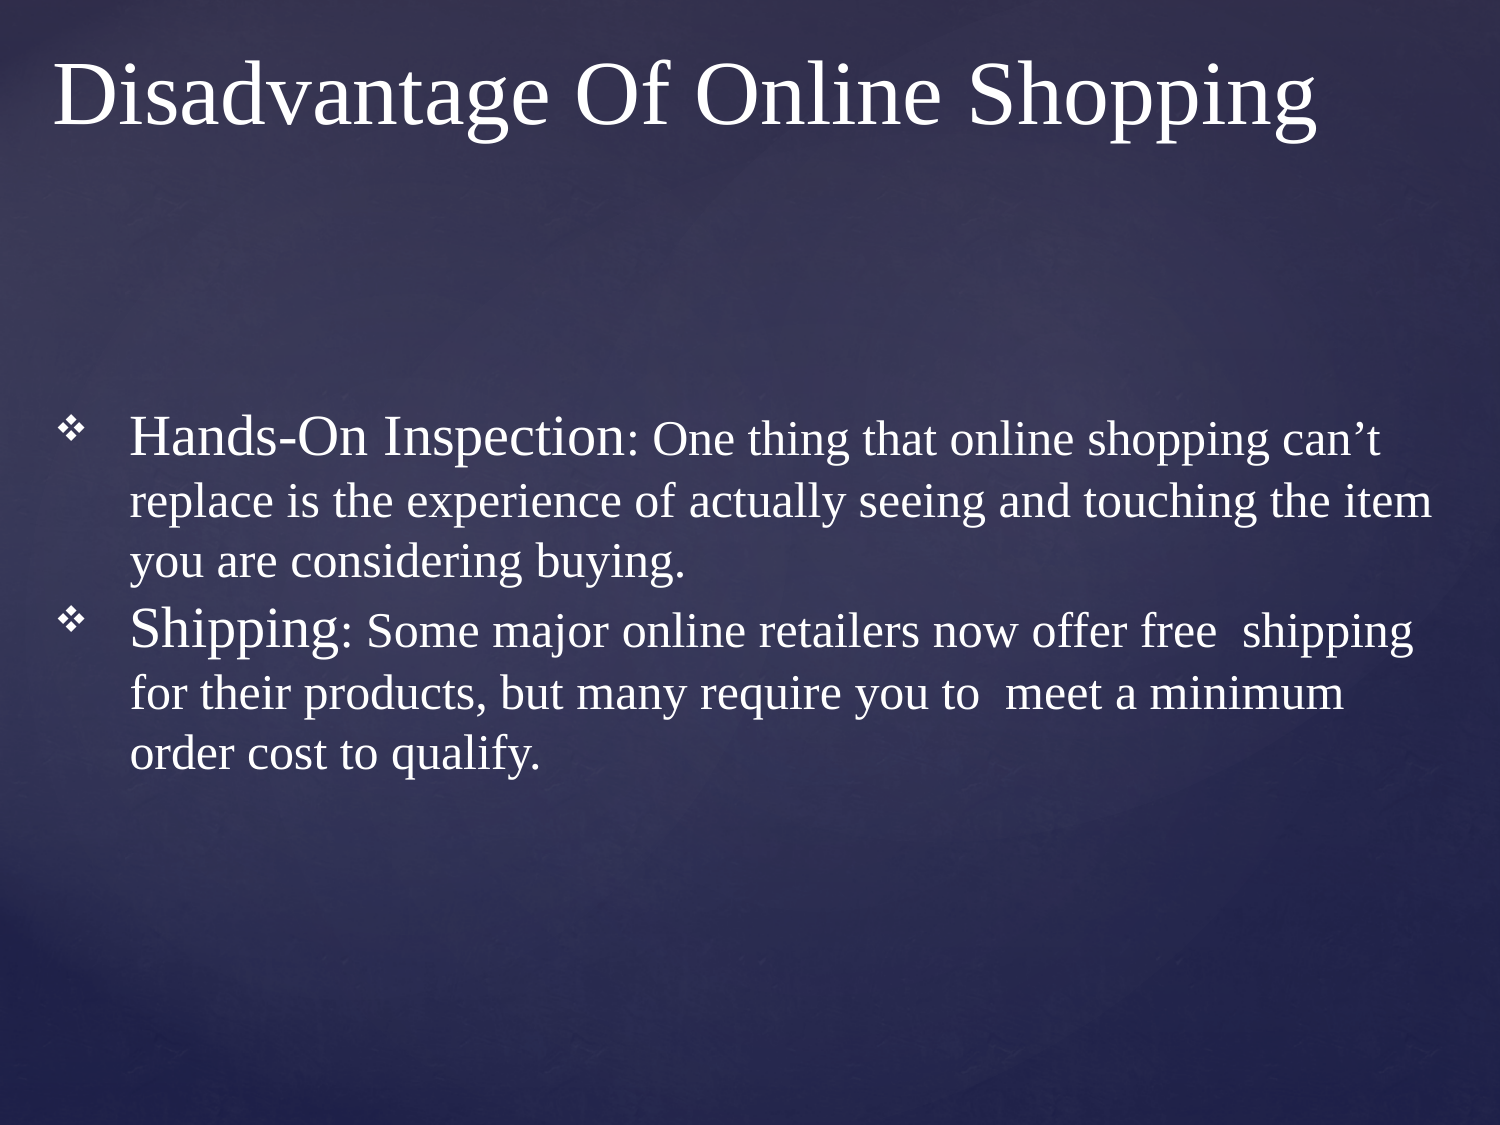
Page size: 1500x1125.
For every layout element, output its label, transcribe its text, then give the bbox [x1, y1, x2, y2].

list Hands-On Inspection: One thing that online shopping can’t replace is the experience of actually seeing and touching the item you are considering buying. Shipping: Some major online retailers now offer free shipping for their products, but many require you to meet a minimum order cost to qualify. [37, 187, 1450, 1050]
title Disadvantage Of Online Shopping [37, 24, 1450, 150]
